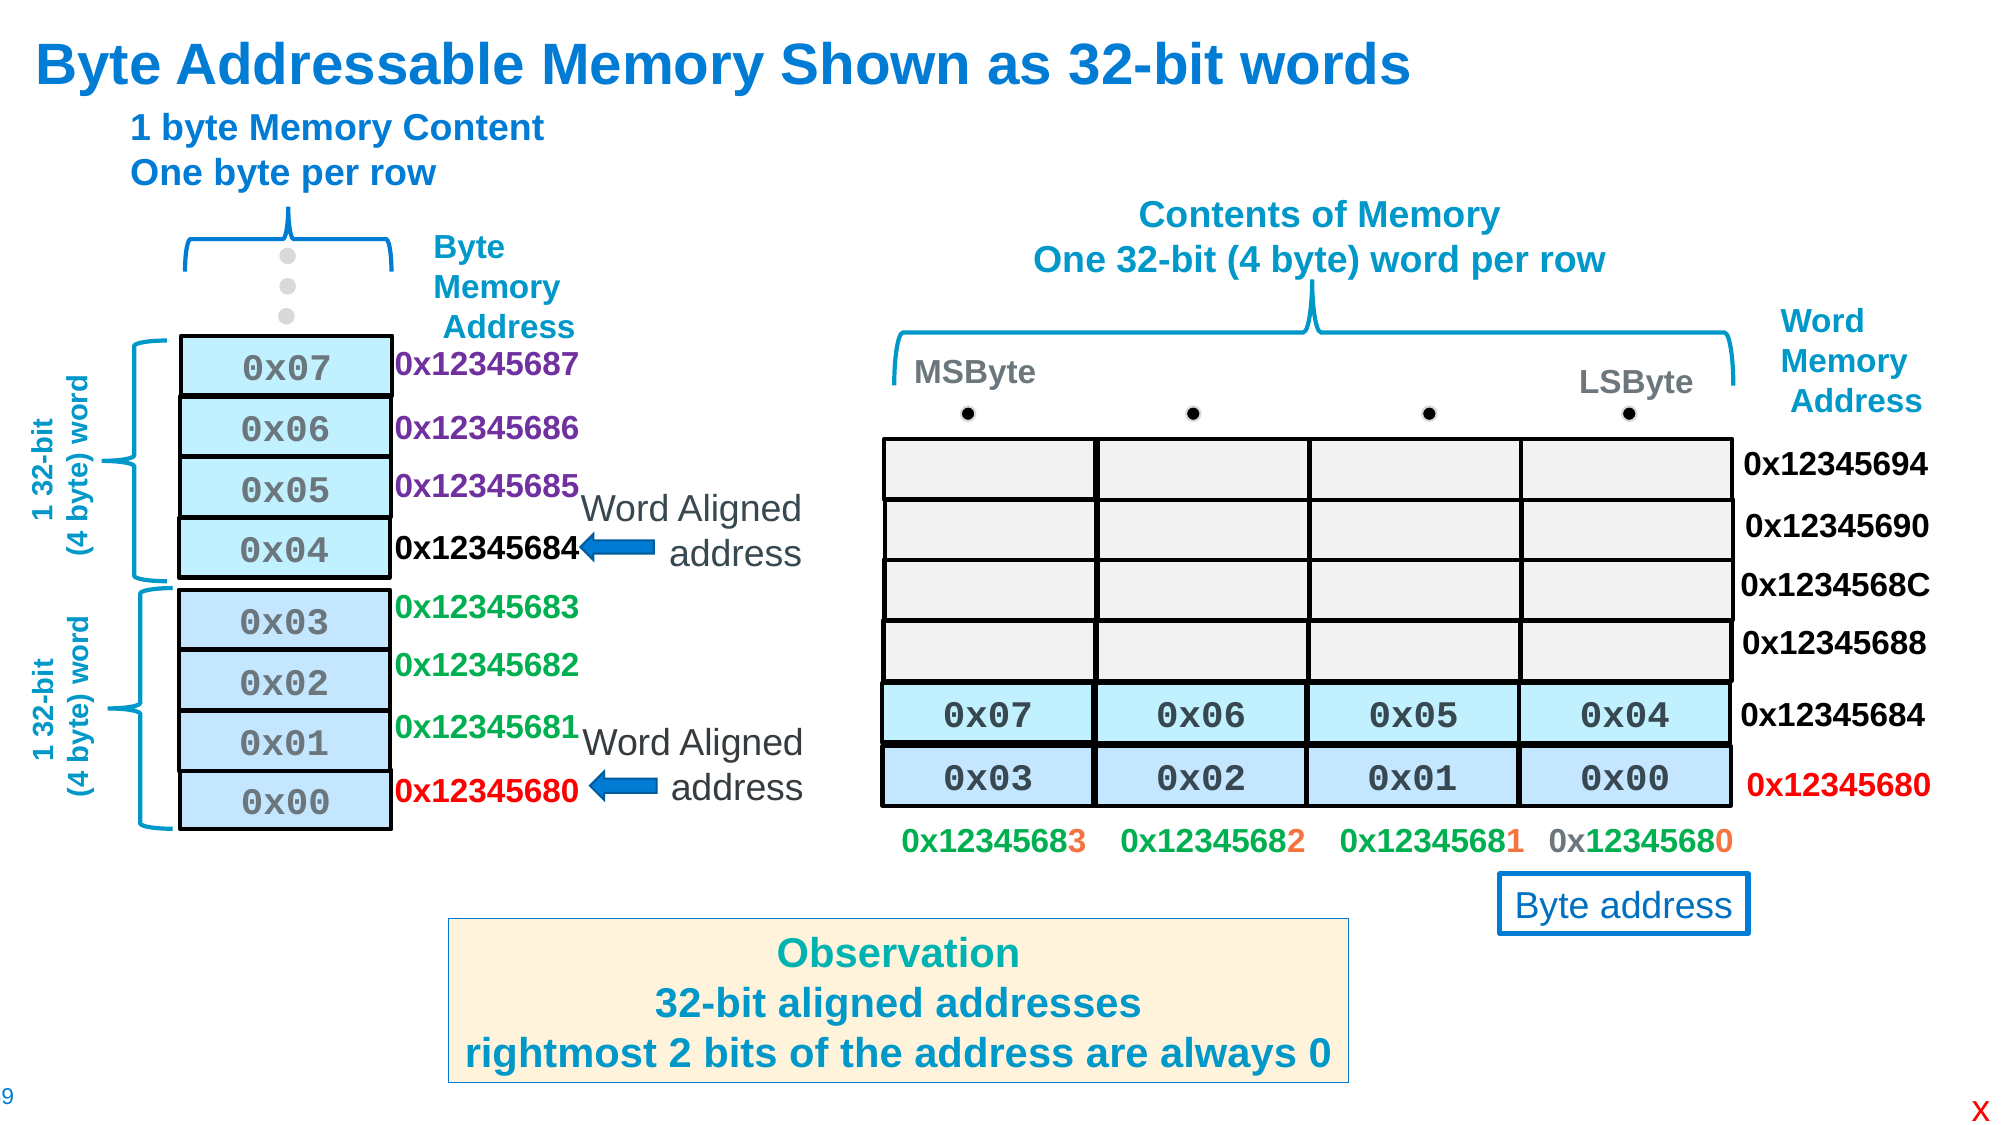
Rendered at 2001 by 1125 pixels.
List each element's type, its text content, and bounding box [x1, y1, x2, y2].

text_box x [1956, 1076, 2000, 1125]
text_box Word Aligned address [596, 477, 817, 582]
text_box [15, 95, 596, 831]
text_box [882, 182, 1948, 935]
text_box Observation 32-bit aligned addresses rightmost 2 bits of the address are always 0 [448, 918, 1349, 1083]
title Byte Addressable Memory Shown as 32-bit words [20, 7, 1985, 105]
text_box [596, 769, 658, 803]
text_box Word Aligned address [596, 710, 819, 816]
